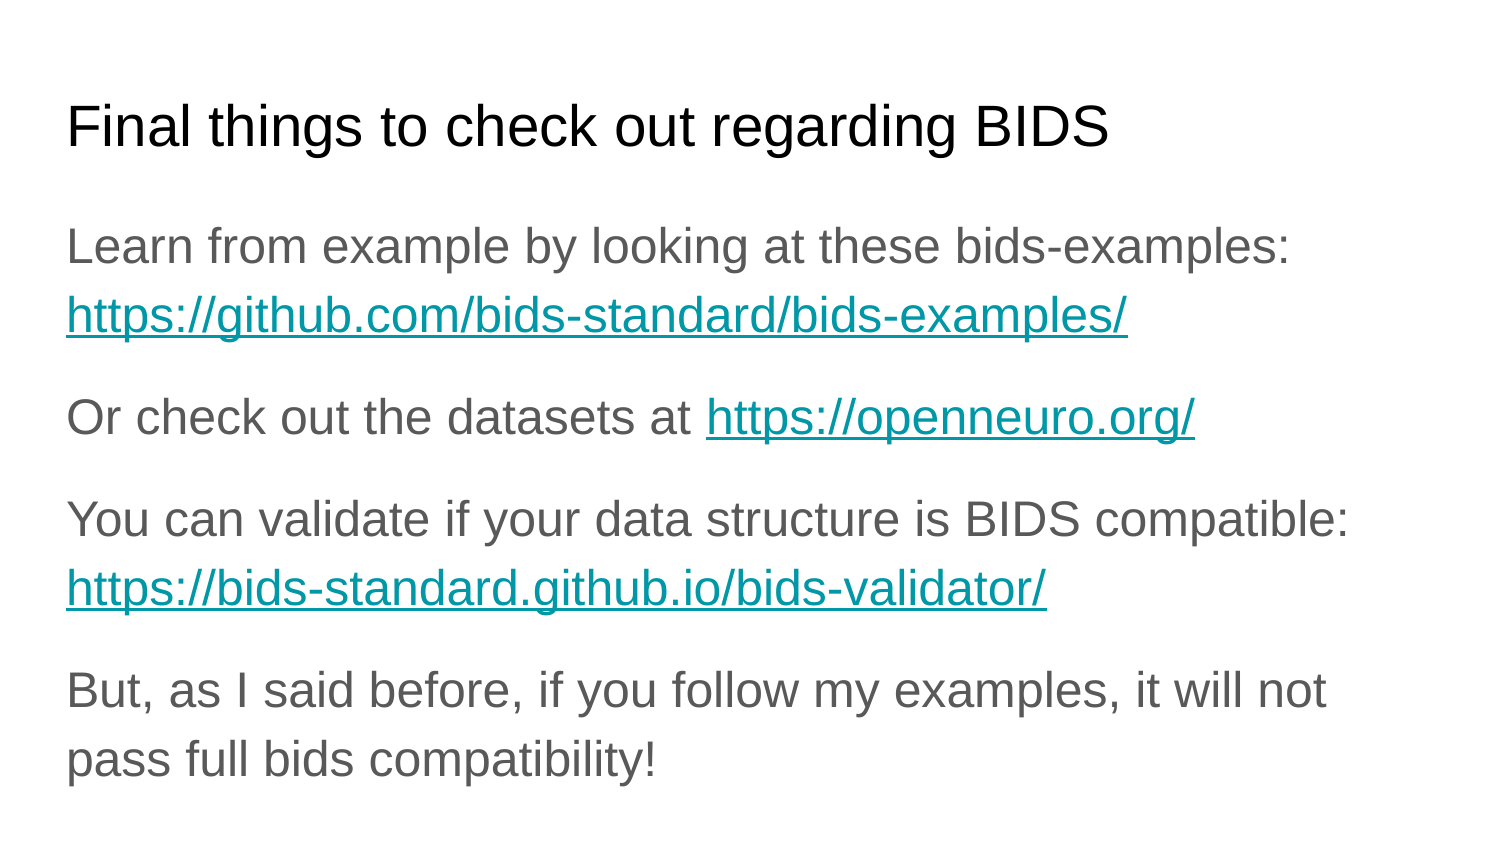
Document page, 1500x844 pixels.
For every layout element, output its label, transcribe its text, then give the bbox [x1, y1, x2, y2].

list Learn from example by looking at these bids-examples: https://github.com/bids-standard/bids-examples/ Or check out the datasets at https://openneuro.org/ You can validate if your data structure is BIDS compatible: https://bids-standard.github.io/bids-validator/ But, as I said before, if you follow my examples, it will not pass full bids compatibility! [51, 189, 1449, 750]
title Final things to check out regarding BIDS [51, 72, 1449, 167]
